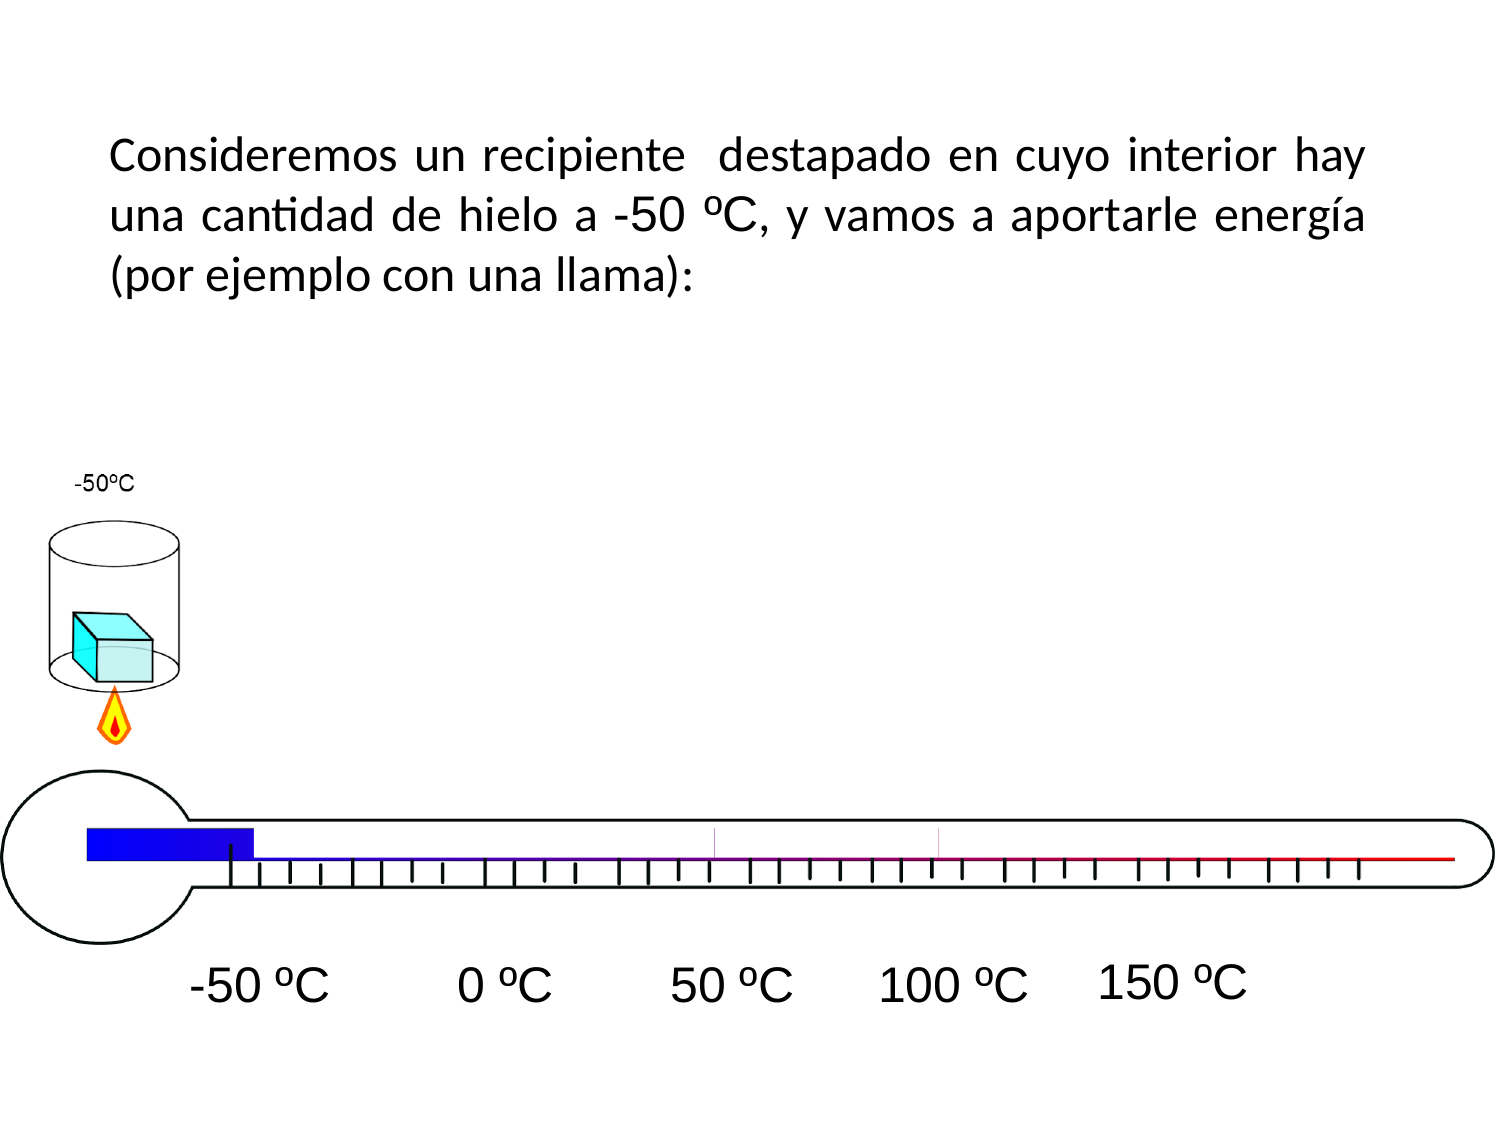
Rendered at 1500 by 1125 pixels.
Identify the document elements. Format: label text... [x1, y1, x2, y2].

text_box 50 ºC [655, 953, 844, 1020]
text_box -50 ºC [174, 953, 364, 1020]
text_box 100 ºC [863, 953, 1052, 1020]
text_box 0 ºC [442, 953, 632, 1020]
text_box 150 ºC [1082, 953, 1271, 1018]
text_box Consideremos un recipiente destapado en cuyo interior hay una cantidad de hielo a -50 ºC, y vamos a aportarle energía (por ejemplo con una llama): [94, 113, 1382, 309]
picture [0, 474, 1495, 945]
